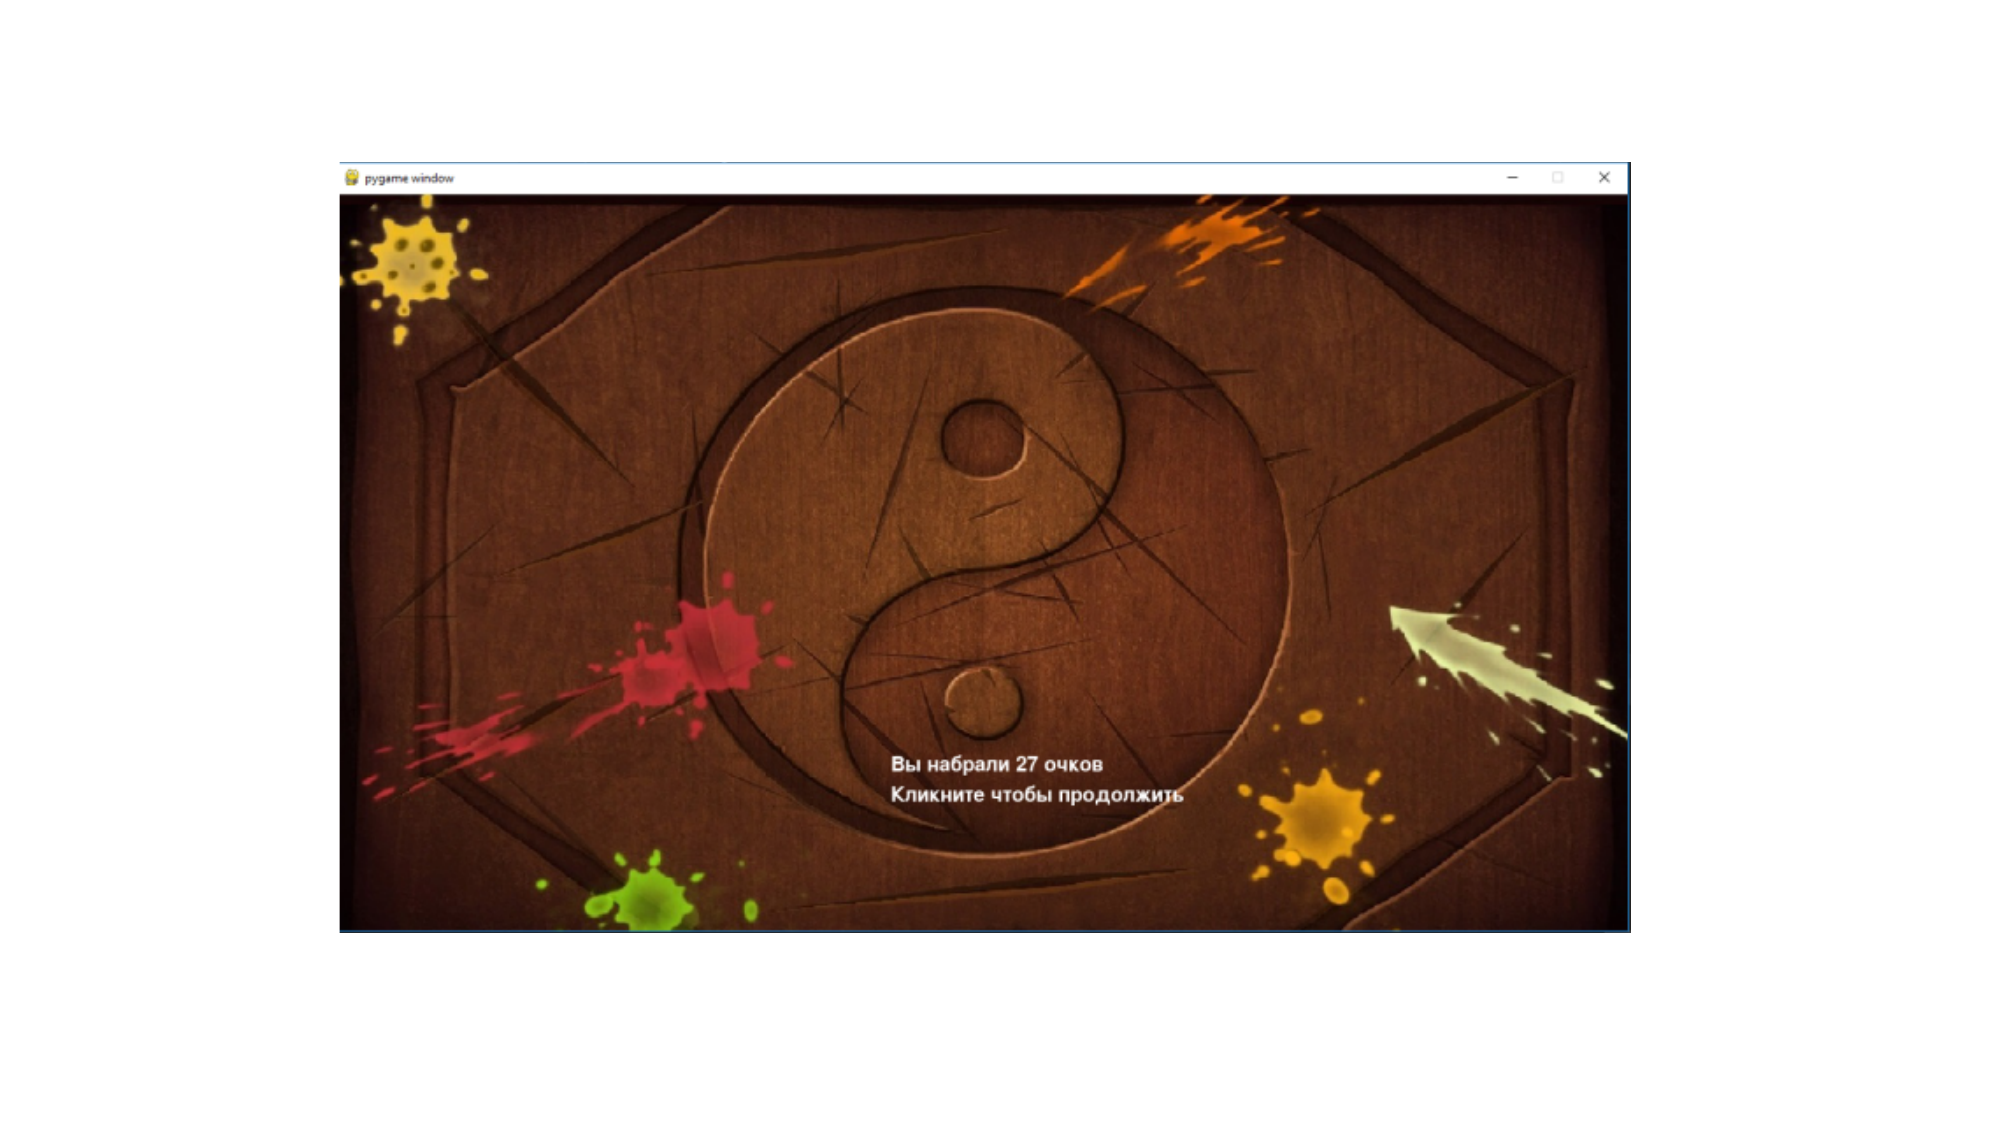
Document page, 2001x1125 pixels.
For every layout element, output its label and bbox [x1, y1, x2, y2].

picture [339, 162, 1631, 933]
